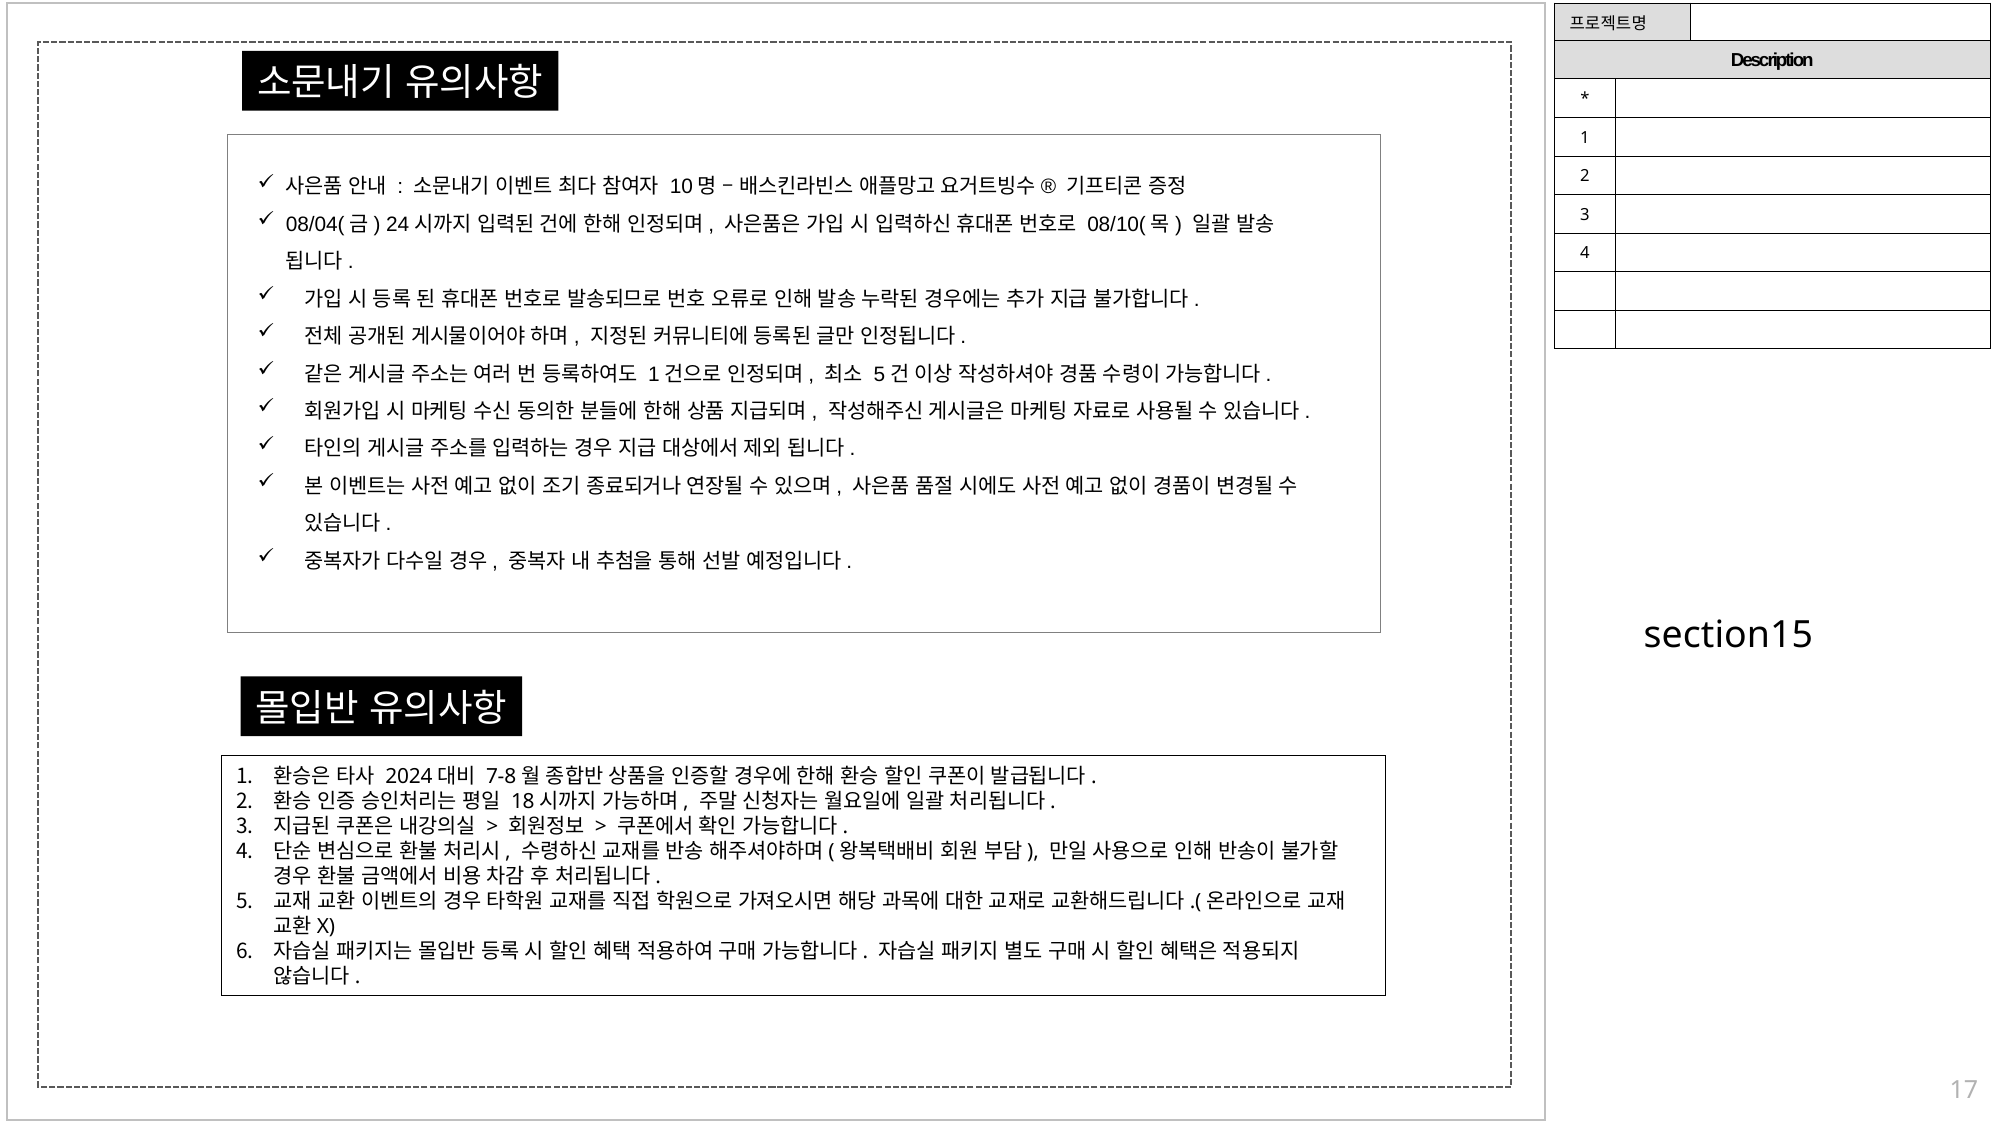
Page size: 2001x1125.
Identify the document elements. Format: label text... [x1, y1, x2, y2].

text_box 사은품 안내 : 소문내기 이벤트 최다 참여자 10명 – 배스킨라빈스 애플망고 요거트빙수® 기프티콘 증정 08/04(금) 24시까지 입력된 건에 한해 인정되며, 사은품은 가입 시 입력하신 휴대폰 번호로 08/10(목) 일괄 발송 됩니다. 가입 시 등록 된 휴대폰 번호로 발송되므로 번호 오류로 인해 발송 누락된 경우에는 추가 지급 불가합니다. 전체 공개된 게시물이어야 하며, 지정된 커뮤니티에 등록된 글만 인정됩니다. 같은 게시글 주소는 여러 번 등록하여도 1건으로 인정되며, 최소 5건 이상 작성하셔야 경품 수령이 가능합니다. 회원가입 시 마케팅 수신 동의한 분들에 한해 상품 지급되며, 작성해주신 게시글은 마케팅 자료로 사용될 수 있습니다. 타인의 게시글 주소를 입력하는 경우 지급 대상에서 제외 됩니다. 본 이벤트는 사전 예고 없이 조기 종료되거나 연장될 수 있으며, 사은품 품절 시에도 사전 예고 없이 경품이 변경될 수 있습니다. 중복자가 다수일 경우, 중복자 내 추첨을 통해 선발 예정입니다. [243, 153, 1352, 618]
table_cell [1616, 311, 1990, 348]
table_cell [1616, 234, 1990, 271]
text_box 몰입반 유의사항 [240, 676, 523, 737]
text_box 환승은 타사 2024대비 7-8월 종합반 상품을 인증할 경우에 한해 환승 할인 쿠폰이 발급됩니다. 환승 인증 승인처리는 평일 18시까지 가능하며, 주말 신청자는 월요일에 일괄 처리됩니다. 지급된 쿠폰은 내강의실 > 회원정보 > 쿠폰에서 확인 가능합니다. 단순 변심으로 환불 처리시, 수령하신 교재를 반송 해주셔야하며(왕복택배비 회원 부담), 만일 사용으로 인해 반송이 불가할 경우 환불 금액에서 비용 차감 후 처리됩니다. 교재 교환 이벤트의 경우 타학원 교재를 직접 학원으로 가져오시면 해당 과목에 대한 교재로 교환해드립니다.(온라인으로 교재 교환X) 자습실 패키지는 몰입반 등록 시 할인 혜택 적용하여 구매 가능합니다. 자습실 패키지 별도 구매 시 할인 혜택은 적용되지 않습니다. [221, 755, 1386, 996]
table_cell [1555, 311, 1615, 348]
text_box [226, 133, 1381, 634]
text_box 소문내기 유의사항 [242, 50, 559, 111]
table_cell [1616, 195, 1990, 233]
table_cell 1 [1555, 118, 1615, 156]
table_cell 2 [1555, 157, 1615, 194]
text_box [37, 41, 1512, 1088]
table_cell [1616, 157, 1990, 194]
table_header 프로젝트명 [1555, 4, 1690, 40]
table_cell [1616, 272, 1990, 310]
table_header [1691, 4, 1990, 40]
slide_number 17 [1543, 1060, 1993, 1121]
text_box section15 [1629, 602, 1828, 663]
table_cell [1616, 118, 1990, 156]
table_cell [1555, 272, 1615, 310]
table_cell 4 [1555, 234, 1615, 271]
table_cell Description [1555, 41, 1990, 78]
table_cell [1616, 79, 1990, 117]
table_cell * [1555, 79, 1615, 117]
table_cell 3 [1555, 195, 1615, 233]
